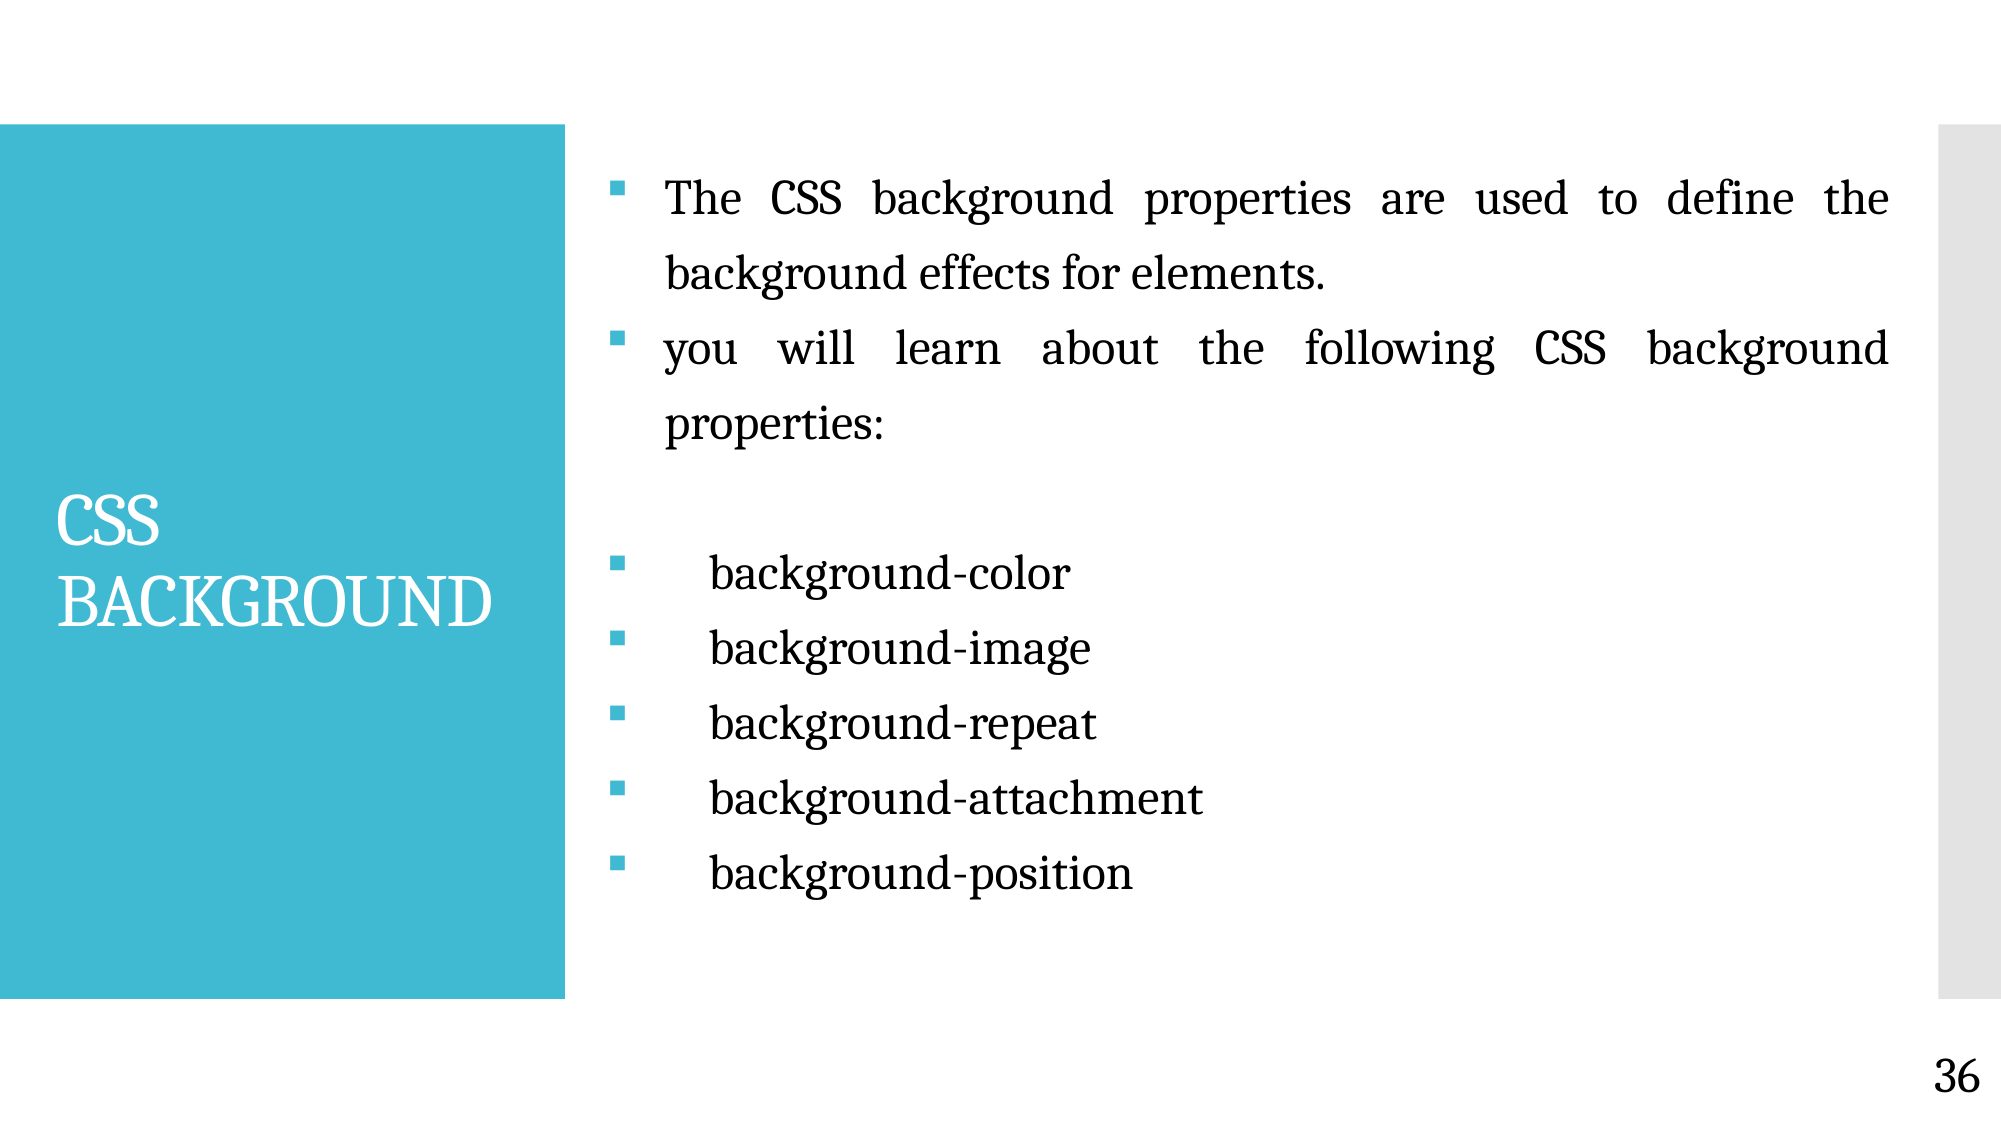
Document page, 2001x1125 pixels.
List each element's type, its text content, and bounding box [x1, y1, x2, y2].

title CSS BACKGROUND [41, 184, 525, 940]
slide_number 36 [1744, 1042, 1996, 1103]
list The CSS background properties are used to define the background effects for elements. you will learn about the following CSS background properties: background-color background-image background-repeat background-attachment background-position [591, 141, 1906, 982]
